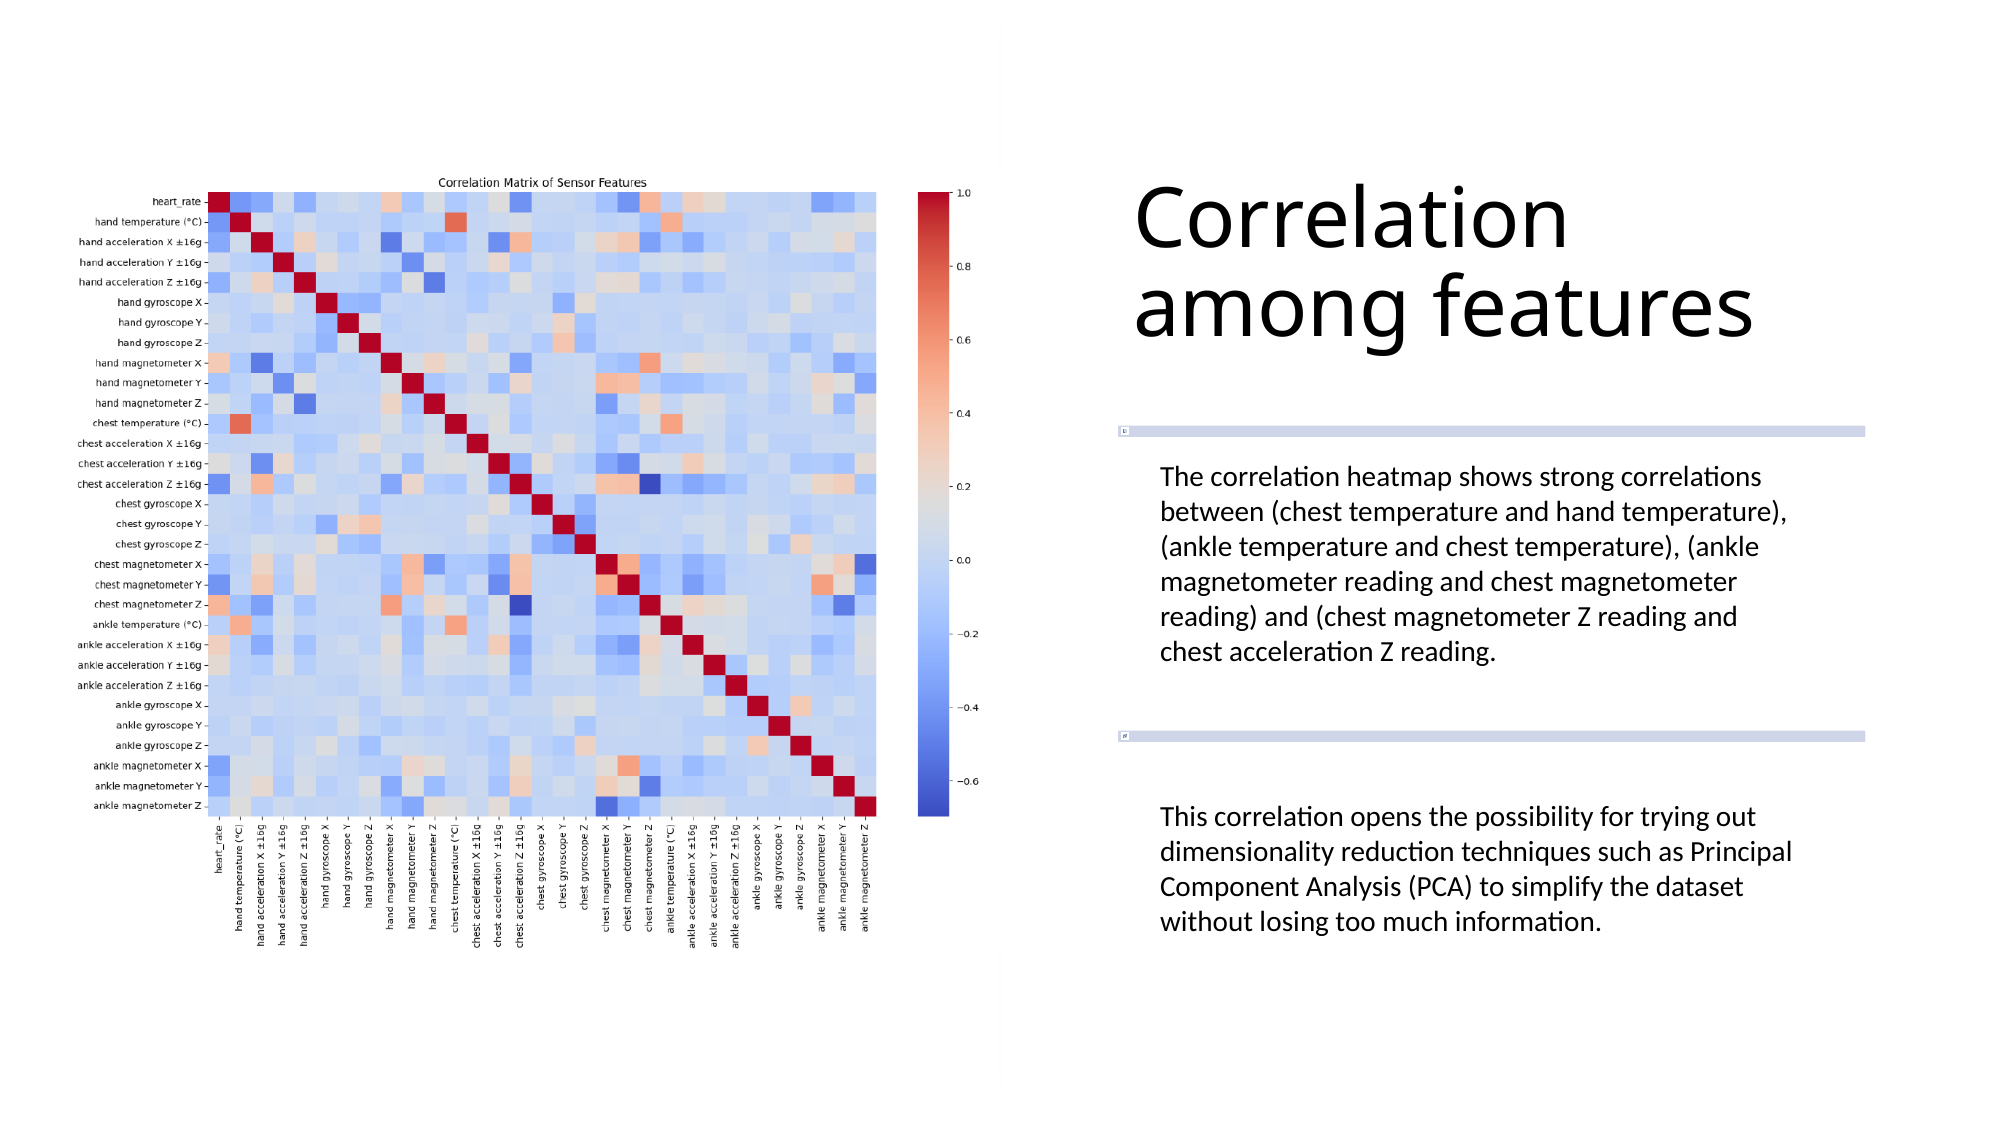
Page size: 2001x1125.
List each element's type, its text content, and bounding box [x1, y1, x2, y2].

picture [70, 171, 1006, 954]
title Correlation among features [1118, 125, 1866, 405]
text_box [1002, 0, 2000, 1125]
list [1118, 405, 1866, 1024]
text_box [0, 0, 1002, 1125]
